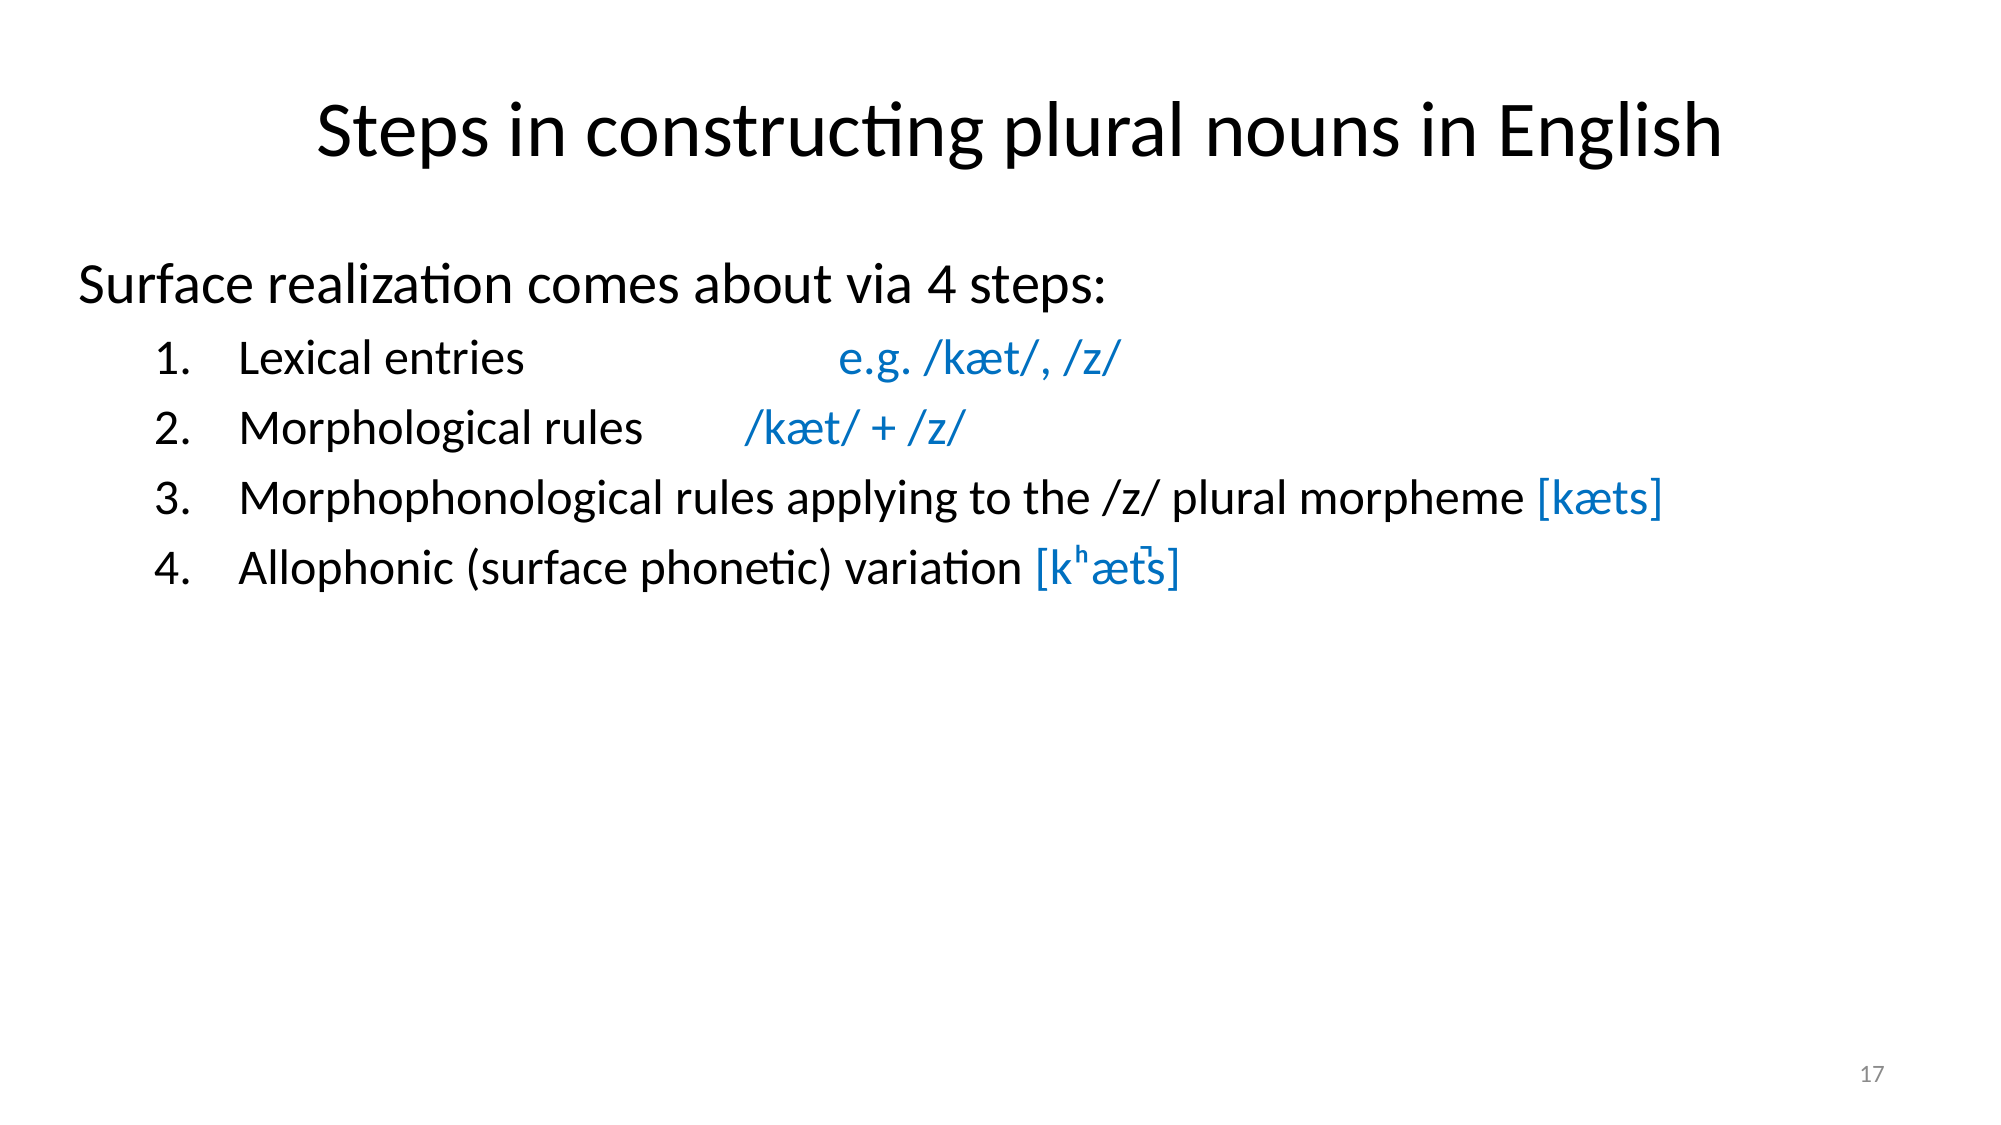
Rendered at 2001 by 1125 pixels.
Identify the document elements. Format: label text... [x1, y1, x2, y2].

list Surface realization comes about via 4 steps: Lexical entries e.g. /kæt/, /z/ Morphological rules /kæt/ + /z/ Morphophonological rules applying to the /z/ plural morpheme [kæts] Allophonic (surface phonetic) variation [kʰæt̚s] [63, 237, 1900, 1005]
slide_number 17 [1433, 1042, 1900, 1103]
title Steps in constructing plural nouns in English [220, 45, 1822, 204]
